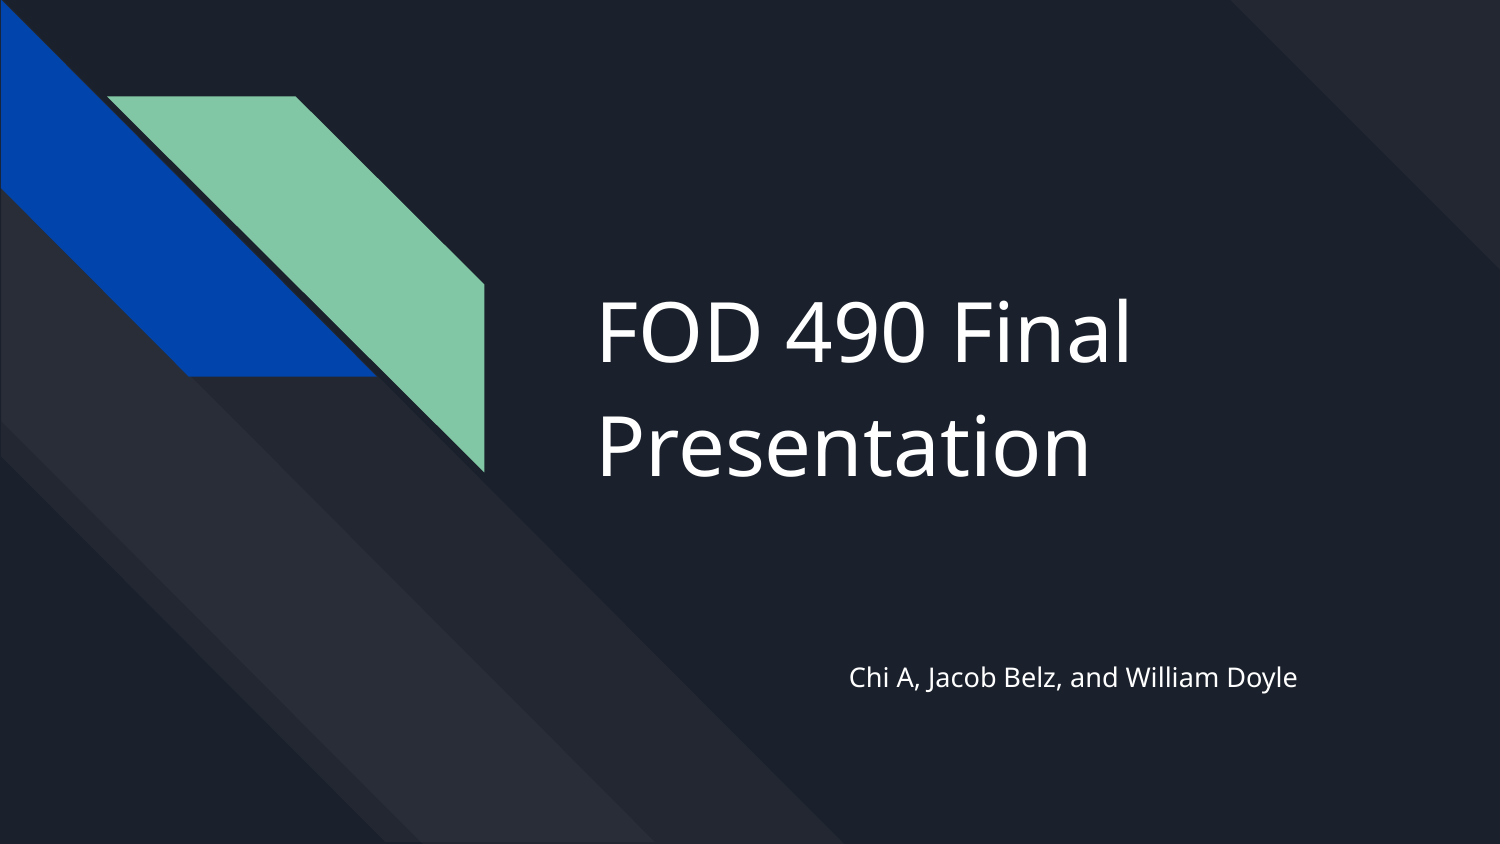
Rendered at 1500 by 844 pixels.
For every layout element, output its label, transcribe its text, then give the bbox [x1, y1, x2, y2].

subtitle Chi A, Jacob Belz, and William Doyle [833, 643, 1404, 727]
title FOD 490 Final Presentation [580, 258, 1404, 518]
